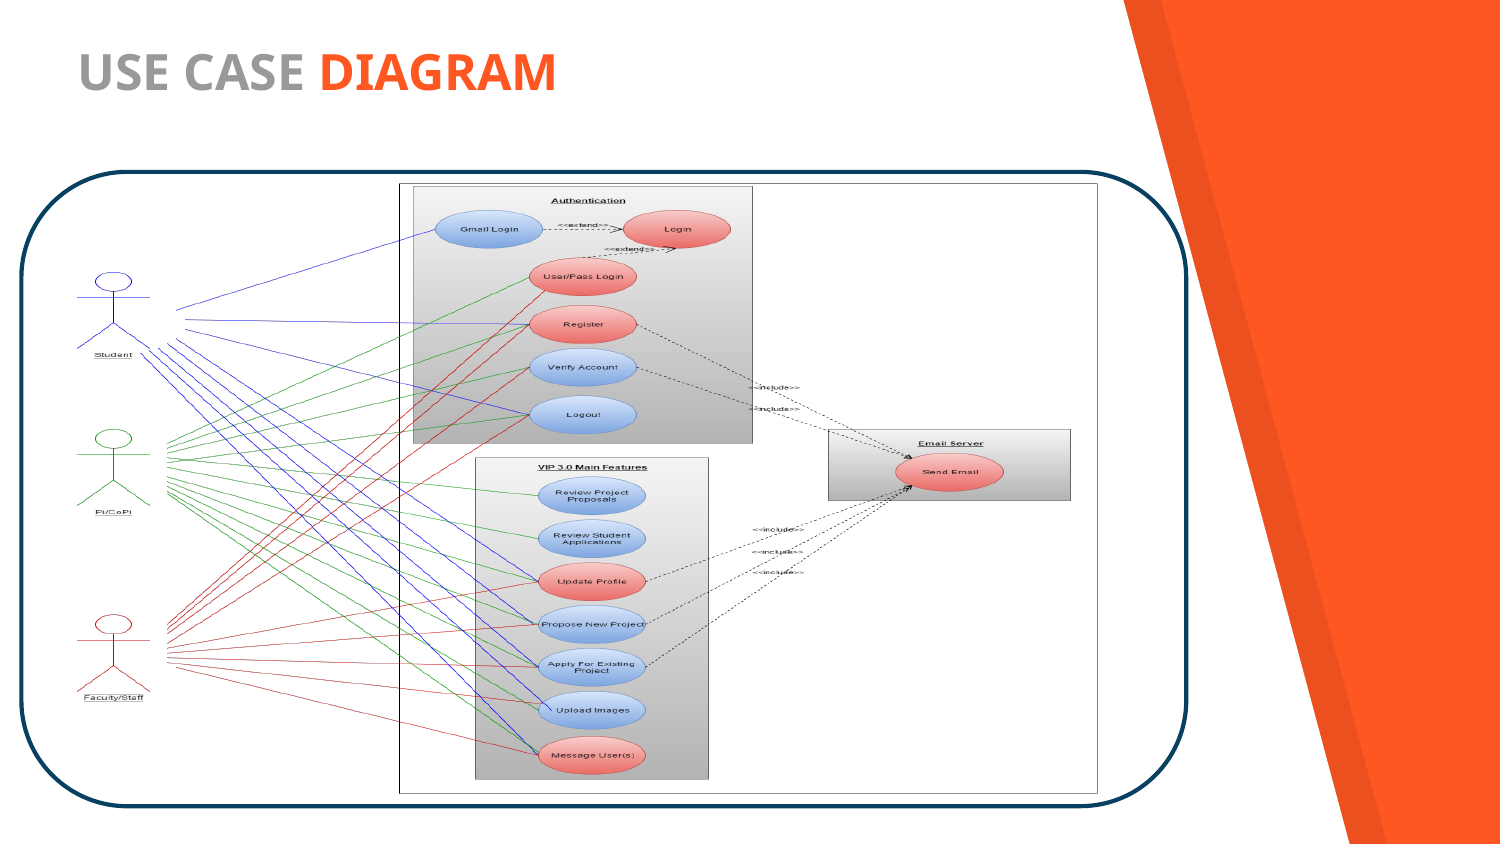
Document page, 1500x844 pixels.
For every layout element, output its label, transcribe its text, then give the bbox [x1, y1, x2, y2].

title USE CASE DIAGRAM [62, 35, 936, 116]
picture [76, 183, 1098, 795]
text_box [81, 171, 1187, 807]
text_box [21, 187, 72, 791]
